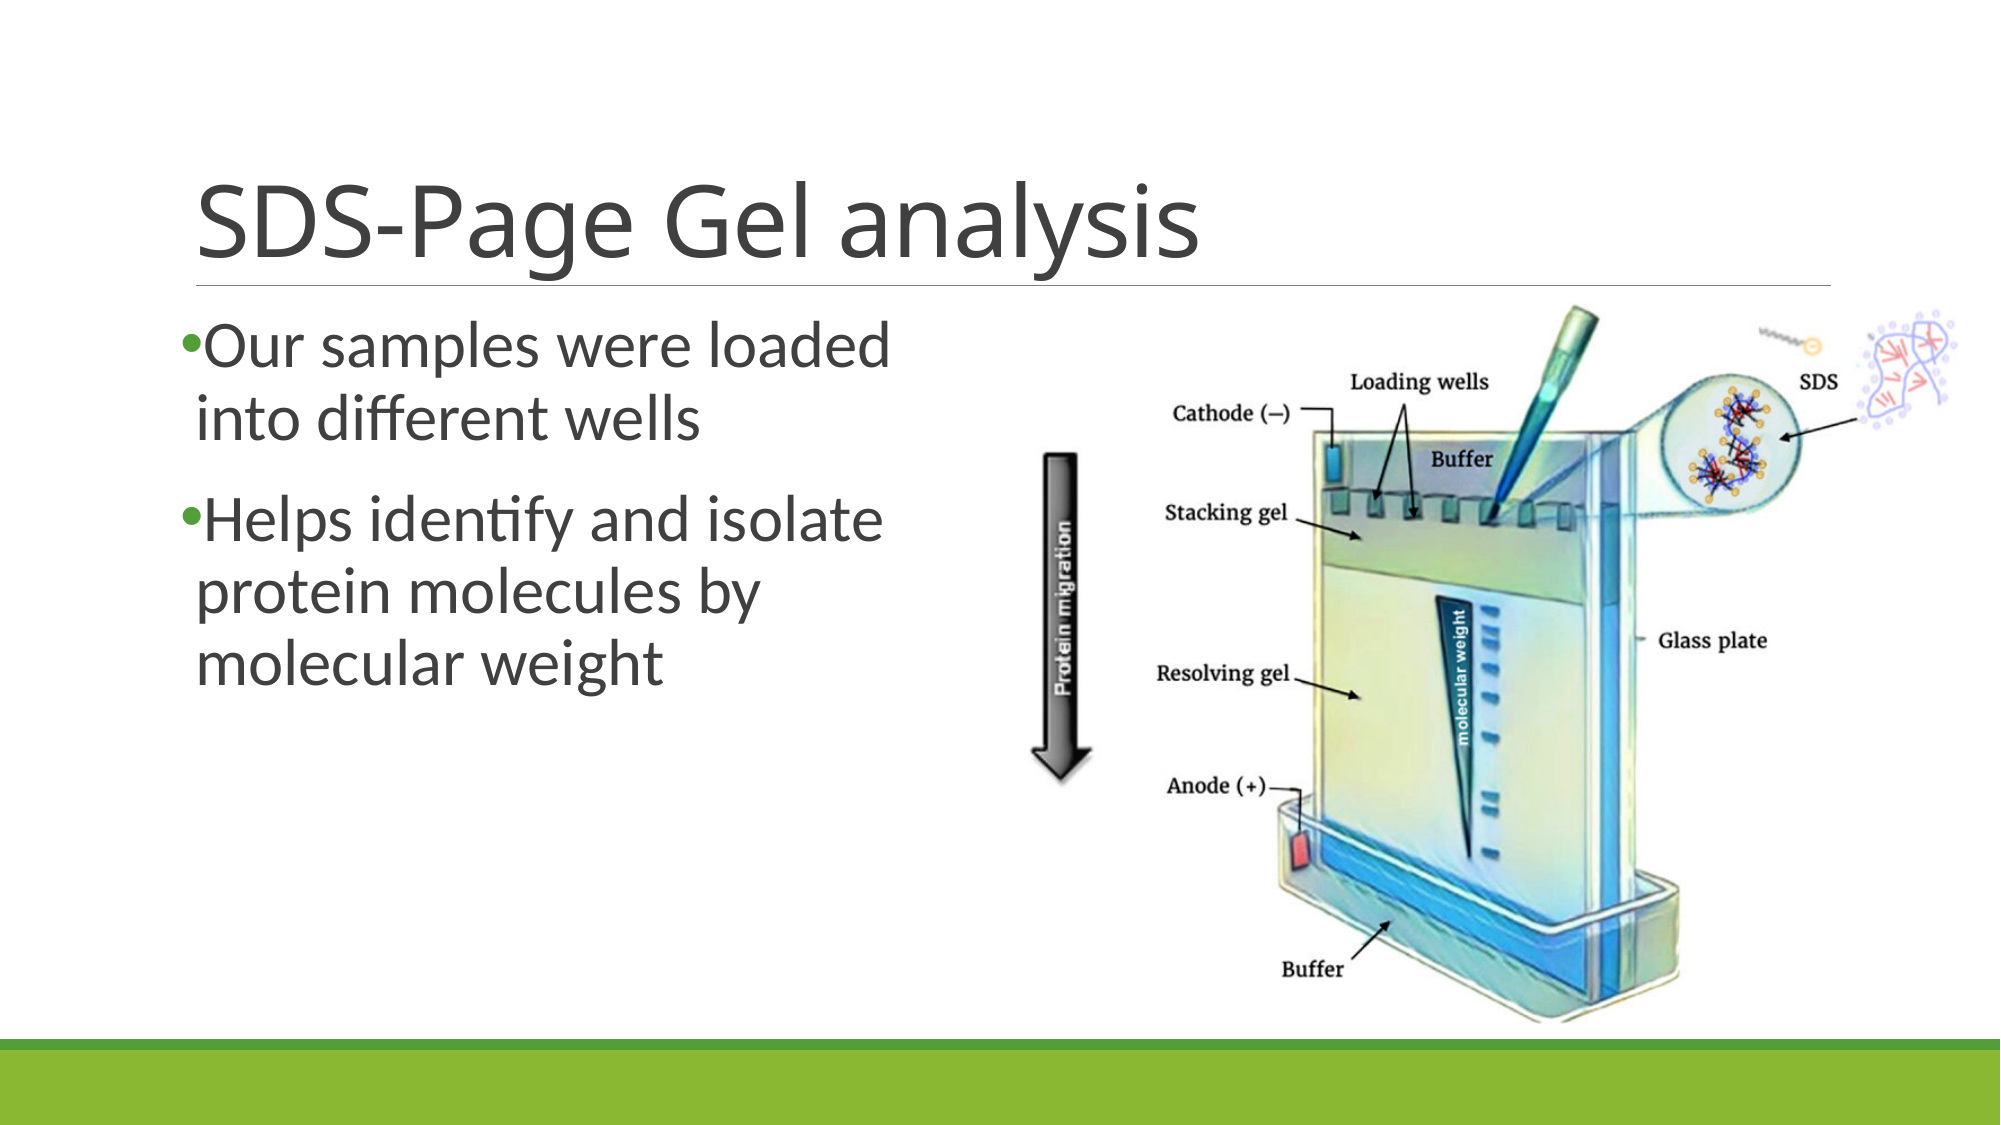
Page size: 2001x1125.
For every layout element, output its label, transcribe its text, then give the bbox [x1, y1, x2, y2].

picture [1028, 302, 1961, 1025]
title SDS-Page Gel analysis [180, 47, 1830, 285]
list Our samples were loaded into different wells Helps identify and isolate protein molecules by molecular weight [180, 302, 1000, 963]
